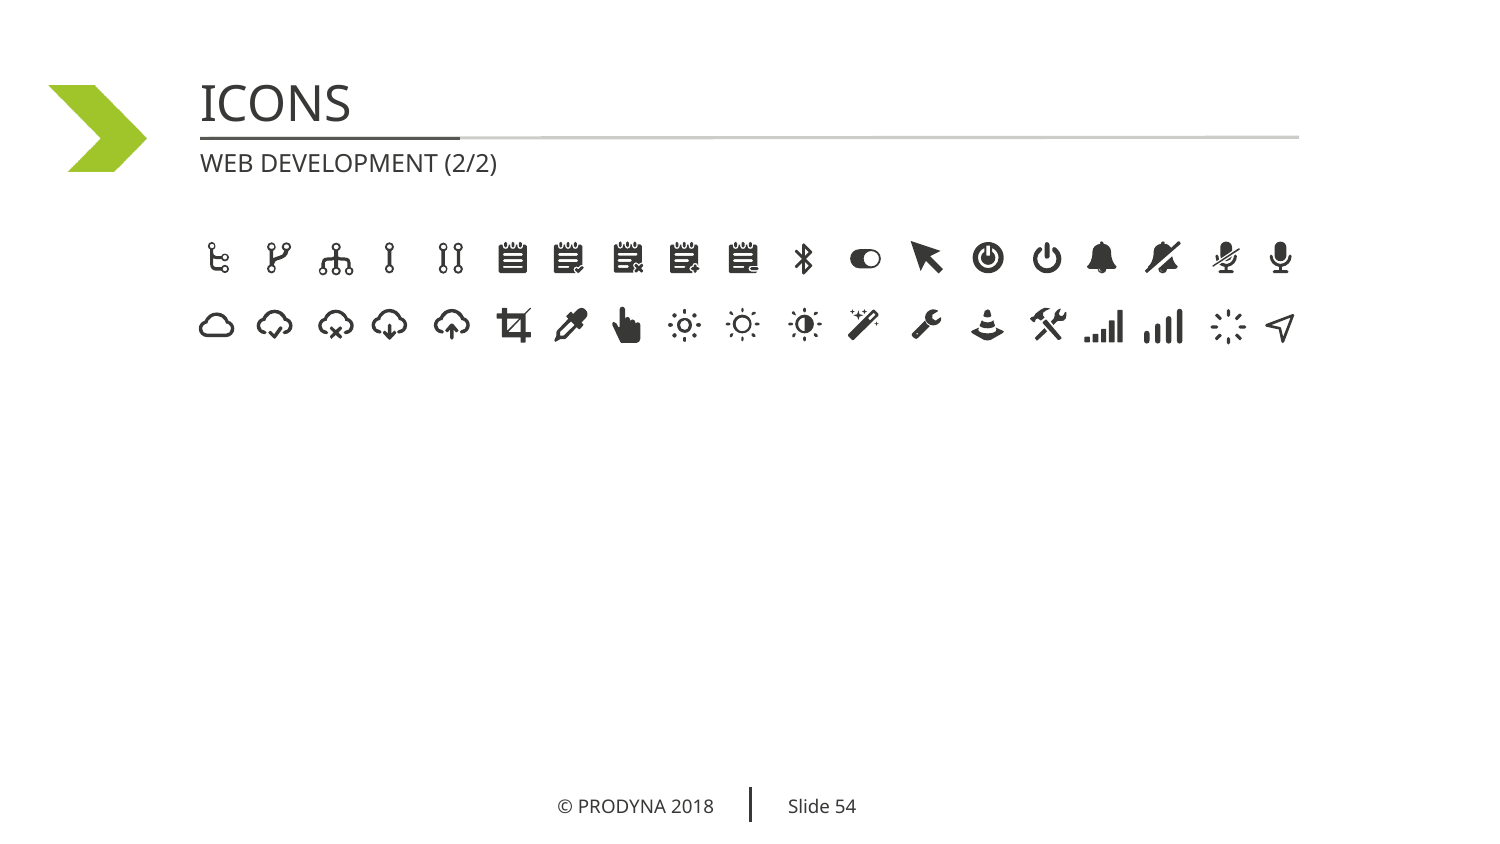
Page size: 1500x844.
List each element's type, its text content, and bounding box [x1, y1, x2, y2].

picture [48, 85, 147, 172]
text_box [1108, 320, 1115, 343]
text_box [677, 317, 692, 333]
text_box [972, 242, 1004, 274]
text_box [1087, 241, 1117, 274]
text_box [850, 249, 881, 269]
text_box [1033, 247, 1062, 274]
list WEB DEVELOPMENT (2/2) [185, 143, 1298, 173]
text_box [911, 309, 942, 339]
text_box [794, 243, 813, 275]
text_box [318, 242, 354, 276]
text_box [318, 309, 354, 335]
text_box [1226, 308, 1231, 317]
text_box [1117, 309, 1123, 343]
text_box [1155, 323, 1161, 344]
text_box [1212, 241, 1240, 274]
text_box [1265, 313, 1295, 343]
text_box [553, 241, 584, 274]
text_box [554, 307, 588, 342]
text_box [1176, 308, 1183, 344]
text_box [795, 314, 814, 334]
text_box [1030, 307, 1067, 341]
text_box [329, 326, 343, 339]
text_box [732, 314, 752, 334]
text_box [207, 241, 230, 274]
text_box [670, 241, 700, 274]
text_box [613, 241, 644, 273]
text_box [1269, 241, 1292, 274]
text_box [848, 309, 879, 341]
text_box [1144, 330, 1150, 344]
text_box [1158, 256, 1178, 274]
text_box [983, 309, 992, 318]
text_box [198, 312, 235, 338]
text_box [267, 242, 292, 274]
text_box [384, 242, 394, 274]
text_box [1235, 313, 1242, 321]
text_box [1101, 328, 1107, 343]
text_box [498, 241, 527, 274]
text_box [256, 309, 293, 335]
text_box [1044, 242, 1050, 259]
text_box [371, 308, 408, 340]
text_box [1215, 313, 1222, 321]
text_box [453, 242, 463, 274]
text_box [1235, 333, 1242, 341]
text_box [1165, 316, 1172, 344]
text_box [1145, 241, 1181, 273]
list ICONS [185, 71, 1299, 132]
text_box [438, 242, 448, 274]
text_box [268, 326, 283, 339]
text_box [433, 308, 470, 340]
text_box [971, 320, 1004, 341]
text_box [728, 241, 759, 274]
text_box [1084, 336, 1090, 343]
text_box [1215, 333, 1222, 341]
text_box [496, 307, 531, 343]
text_box [910, 240, 943, 274]
text_box [1226, 337, 1231, 345]
text_box [1092, 333, 1099, 343]
text_box [612, 306, 641, 343]
